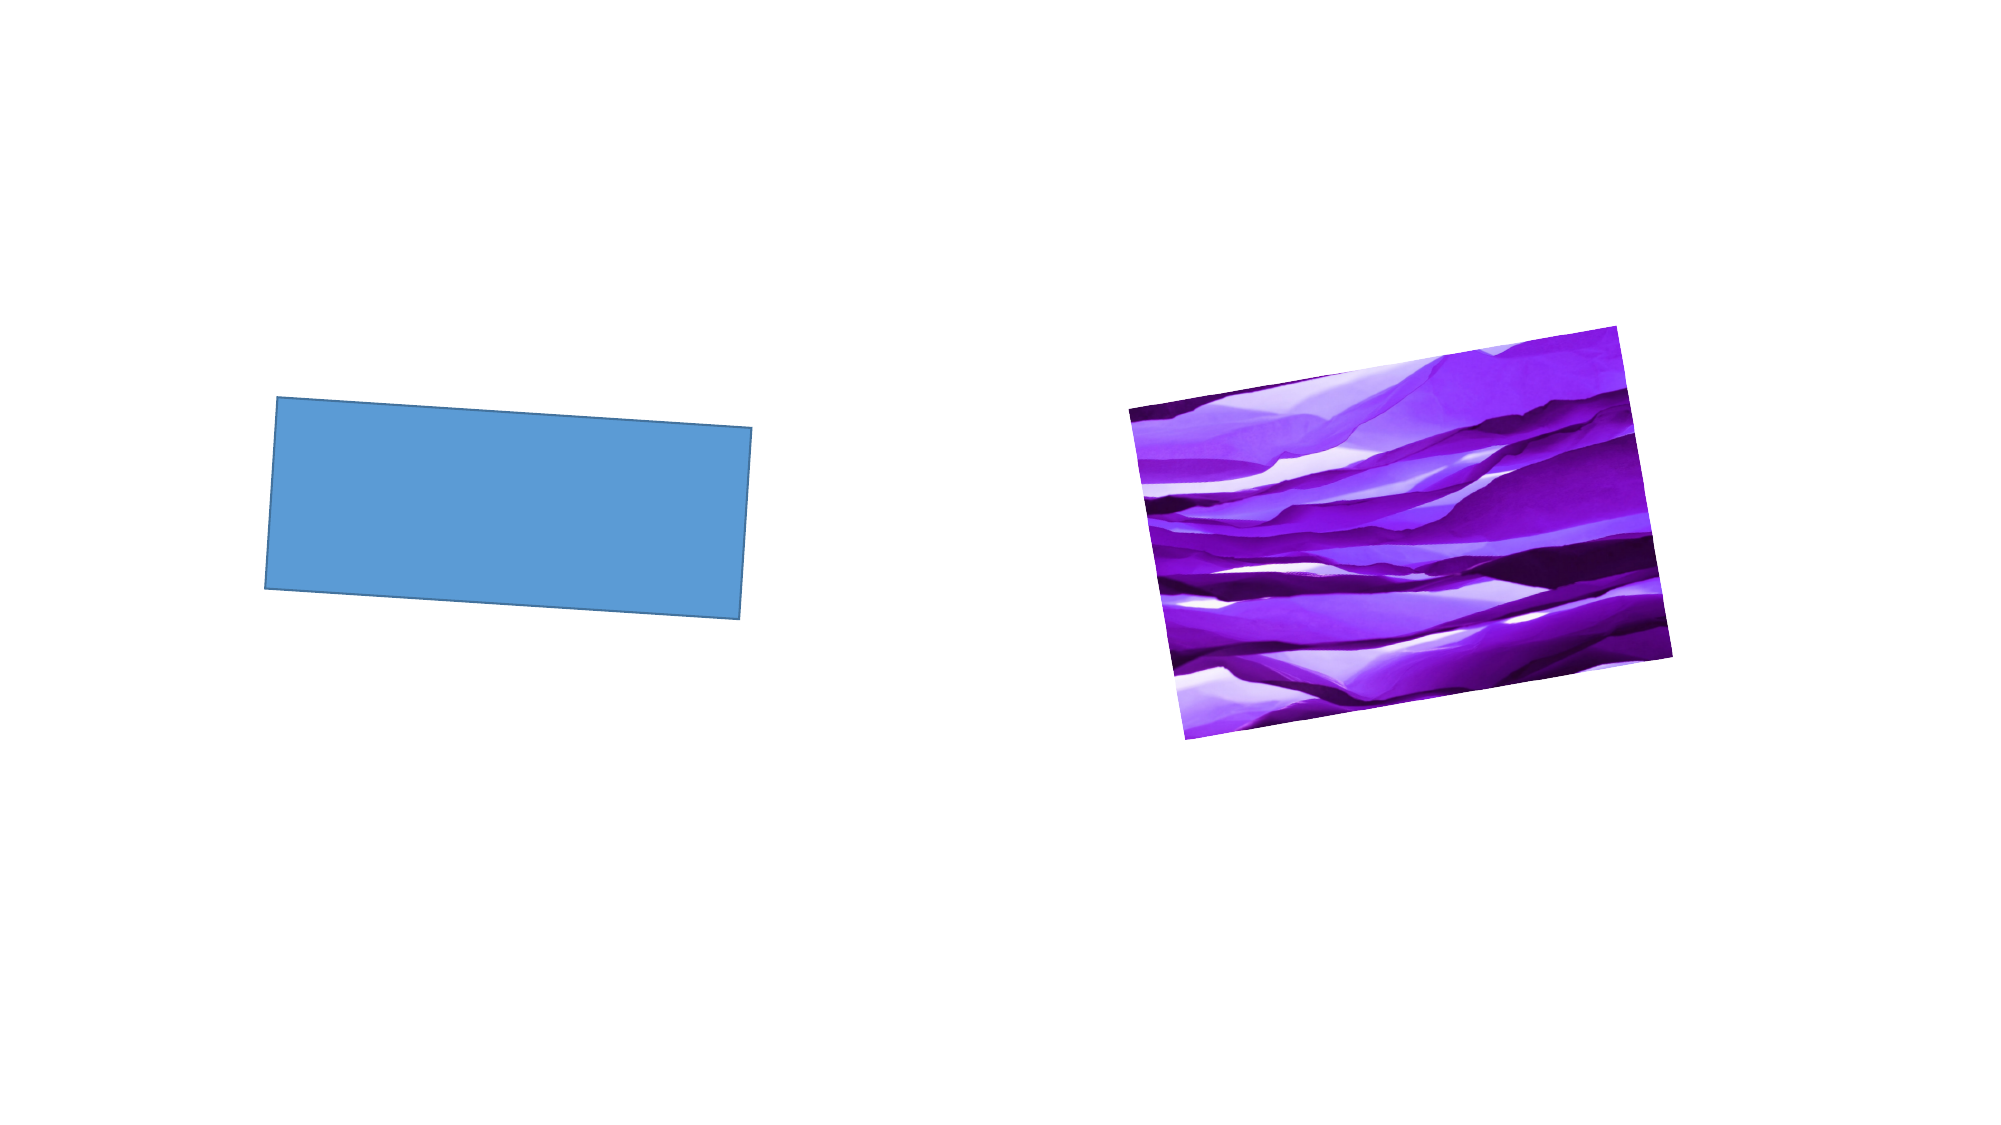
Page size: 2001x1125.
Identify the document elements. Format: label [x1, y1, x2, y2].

picture [1129, 326, 1672, 739]
text_box [264, 396, 753, 621]
